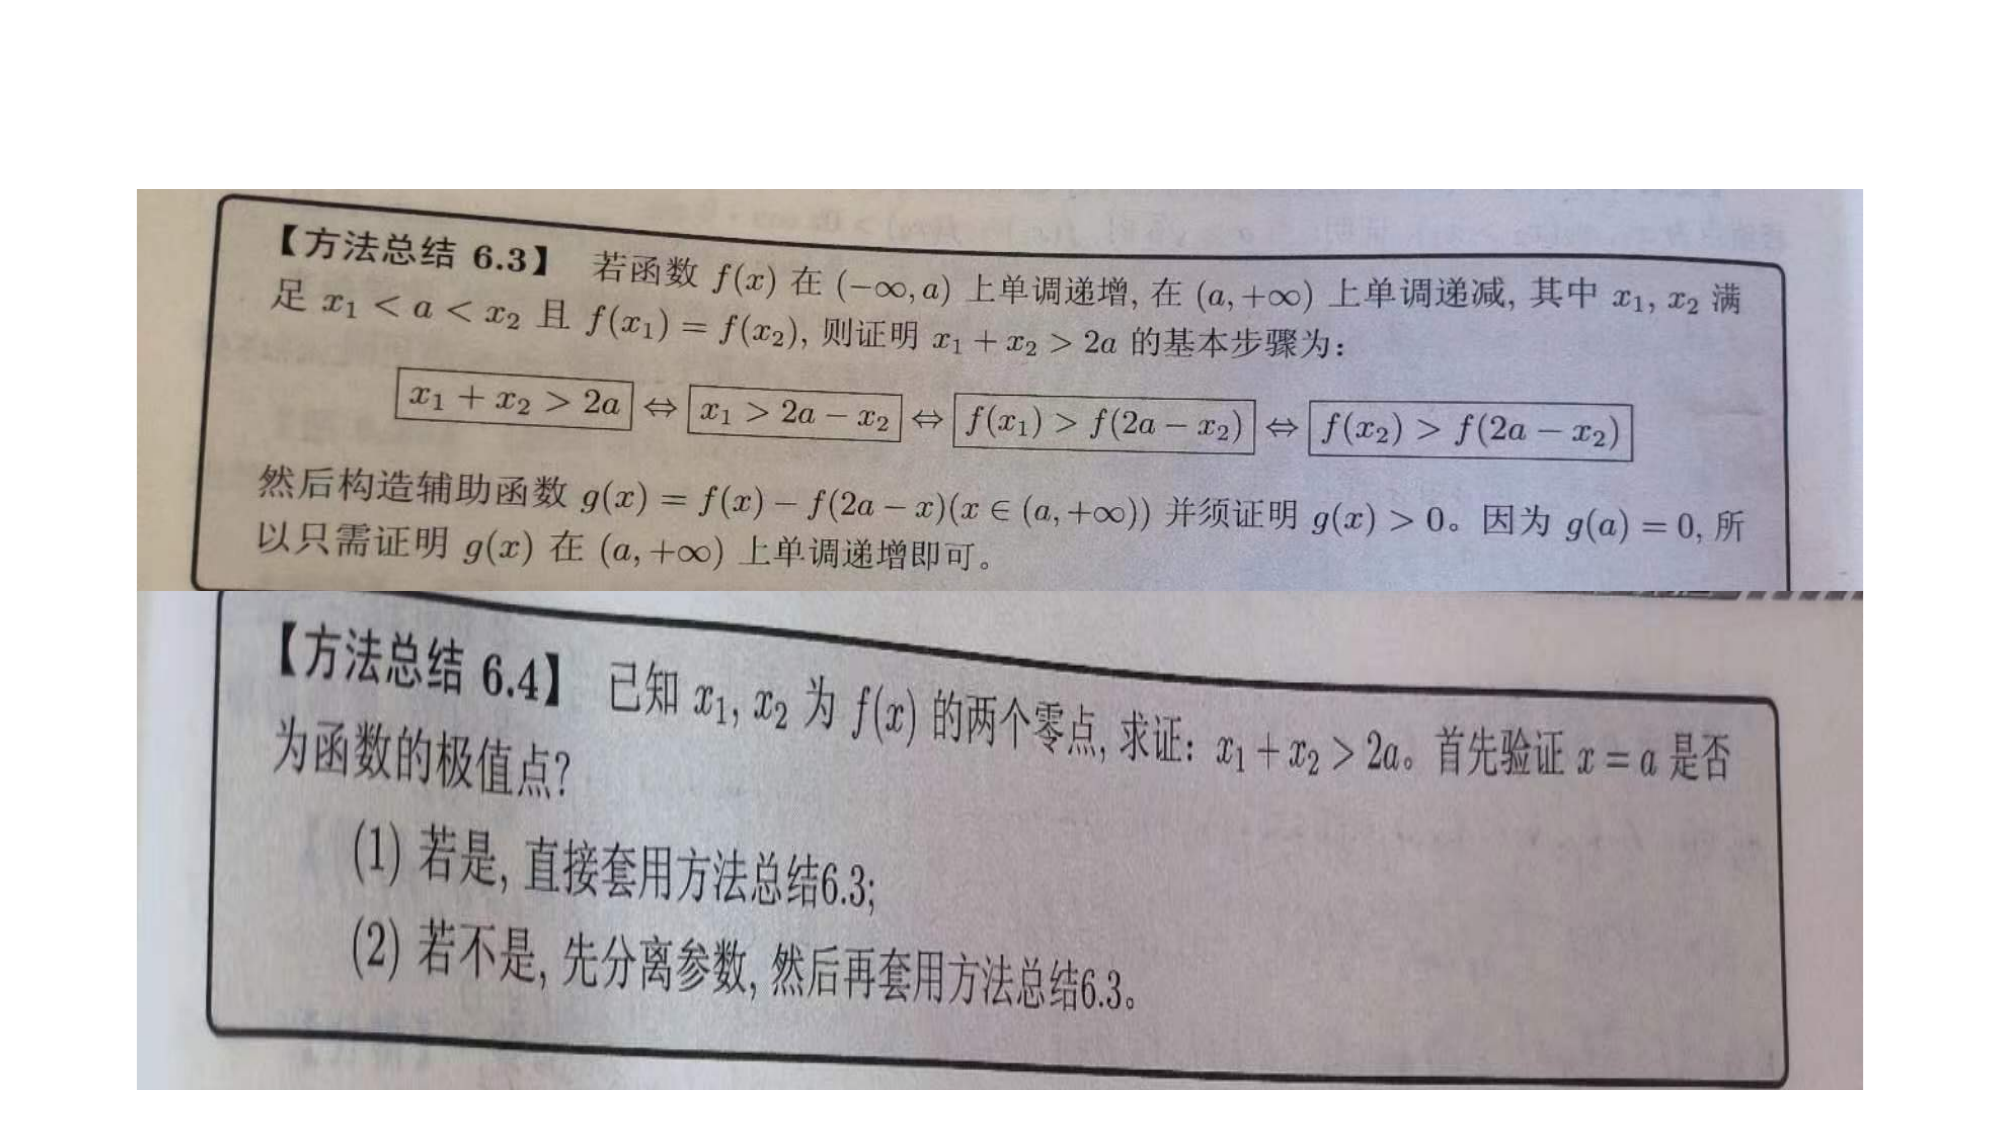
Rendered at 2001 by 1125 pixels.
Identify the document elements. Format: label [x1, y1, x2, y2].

picture [136, 189, 1864, 1090]
